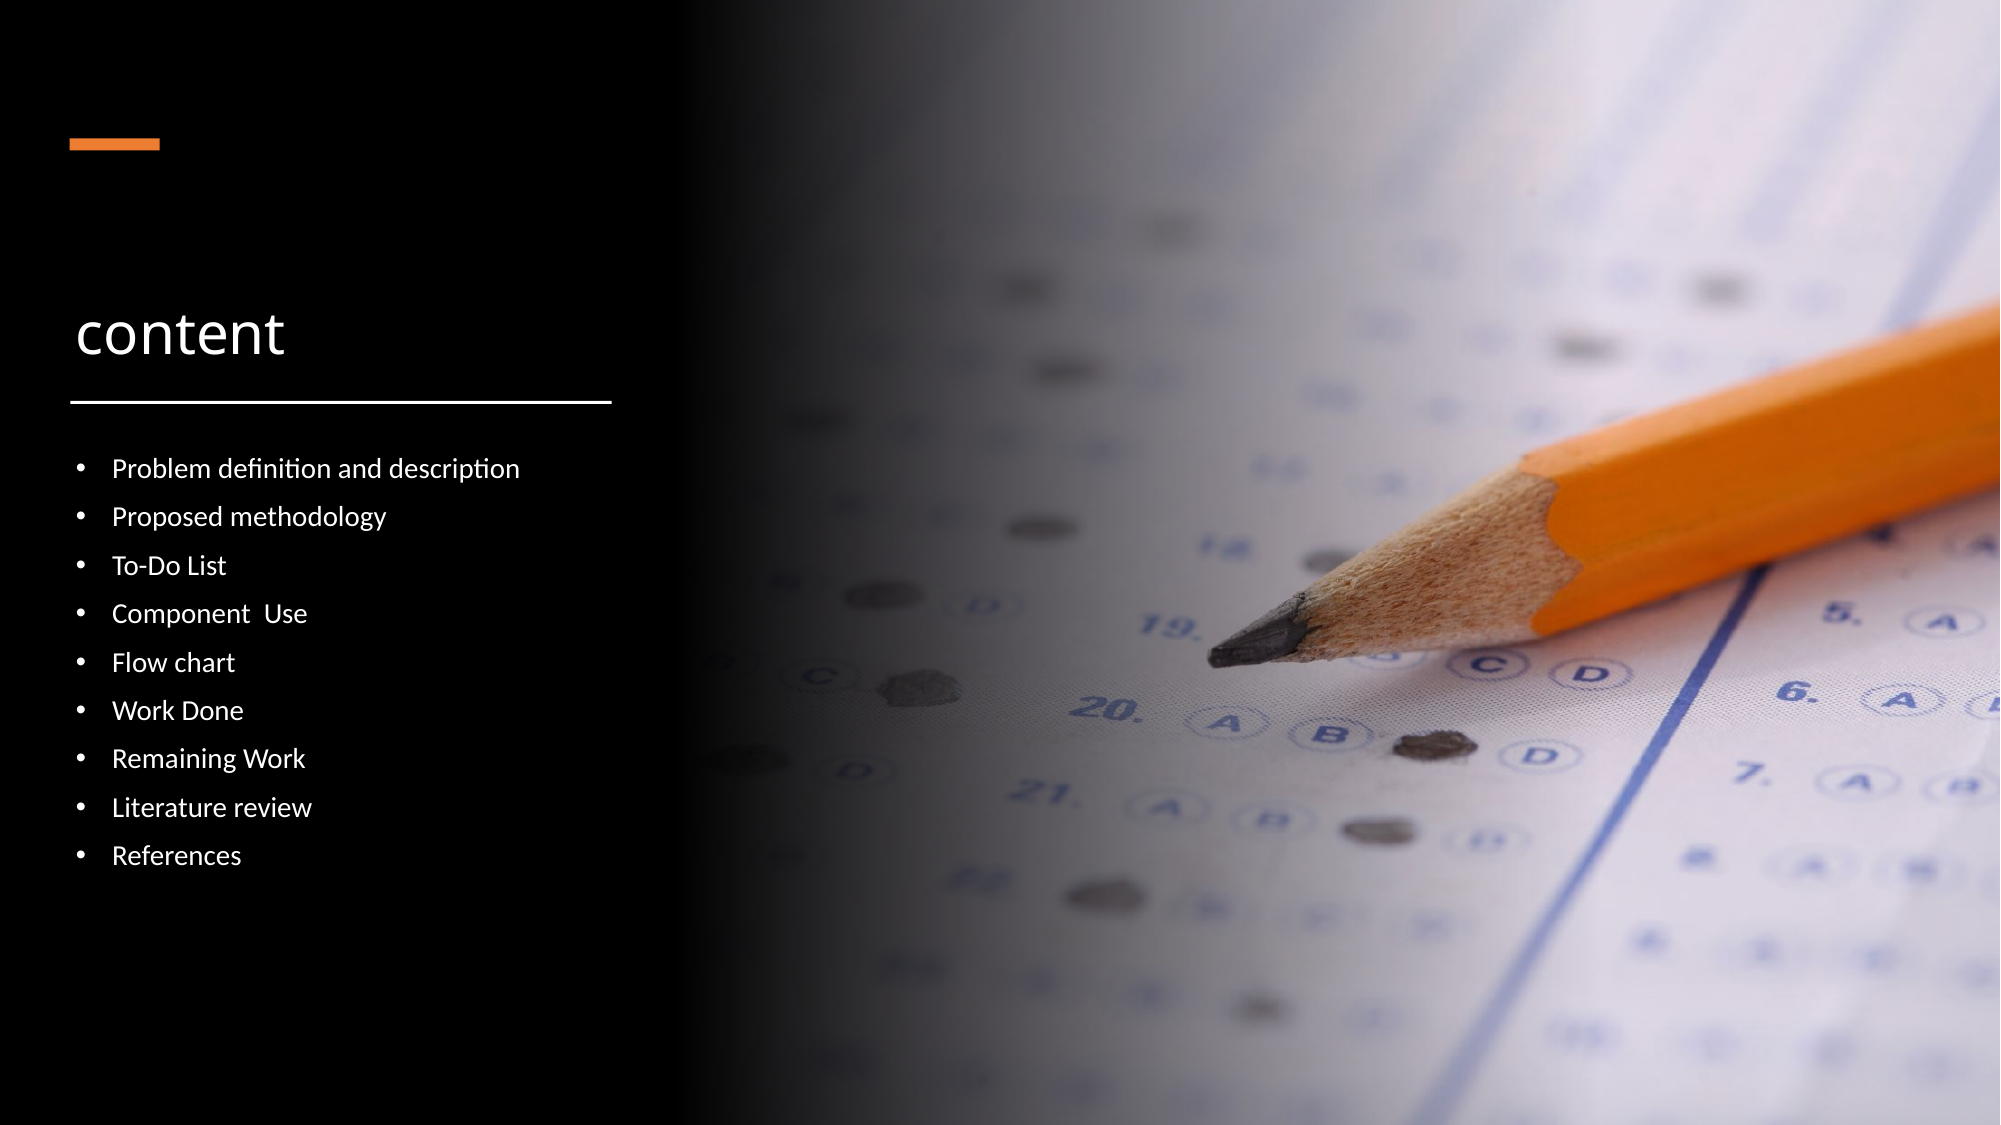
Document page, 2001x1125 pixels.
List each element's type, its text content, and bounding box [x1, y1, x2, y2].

list Problem definition and description Proposed methodology To-Do List Component Use Flow chart Work Done Remaining Work Literature review References [60, 445, 577, 881]
text_box [0, 0, 577, 1125]
picture [577, 0, 2000, 1125]
title content [60, 190, 577, 375]
text_box [69, 137, 161, 151]
text_box [69, 400, 577, 405]
